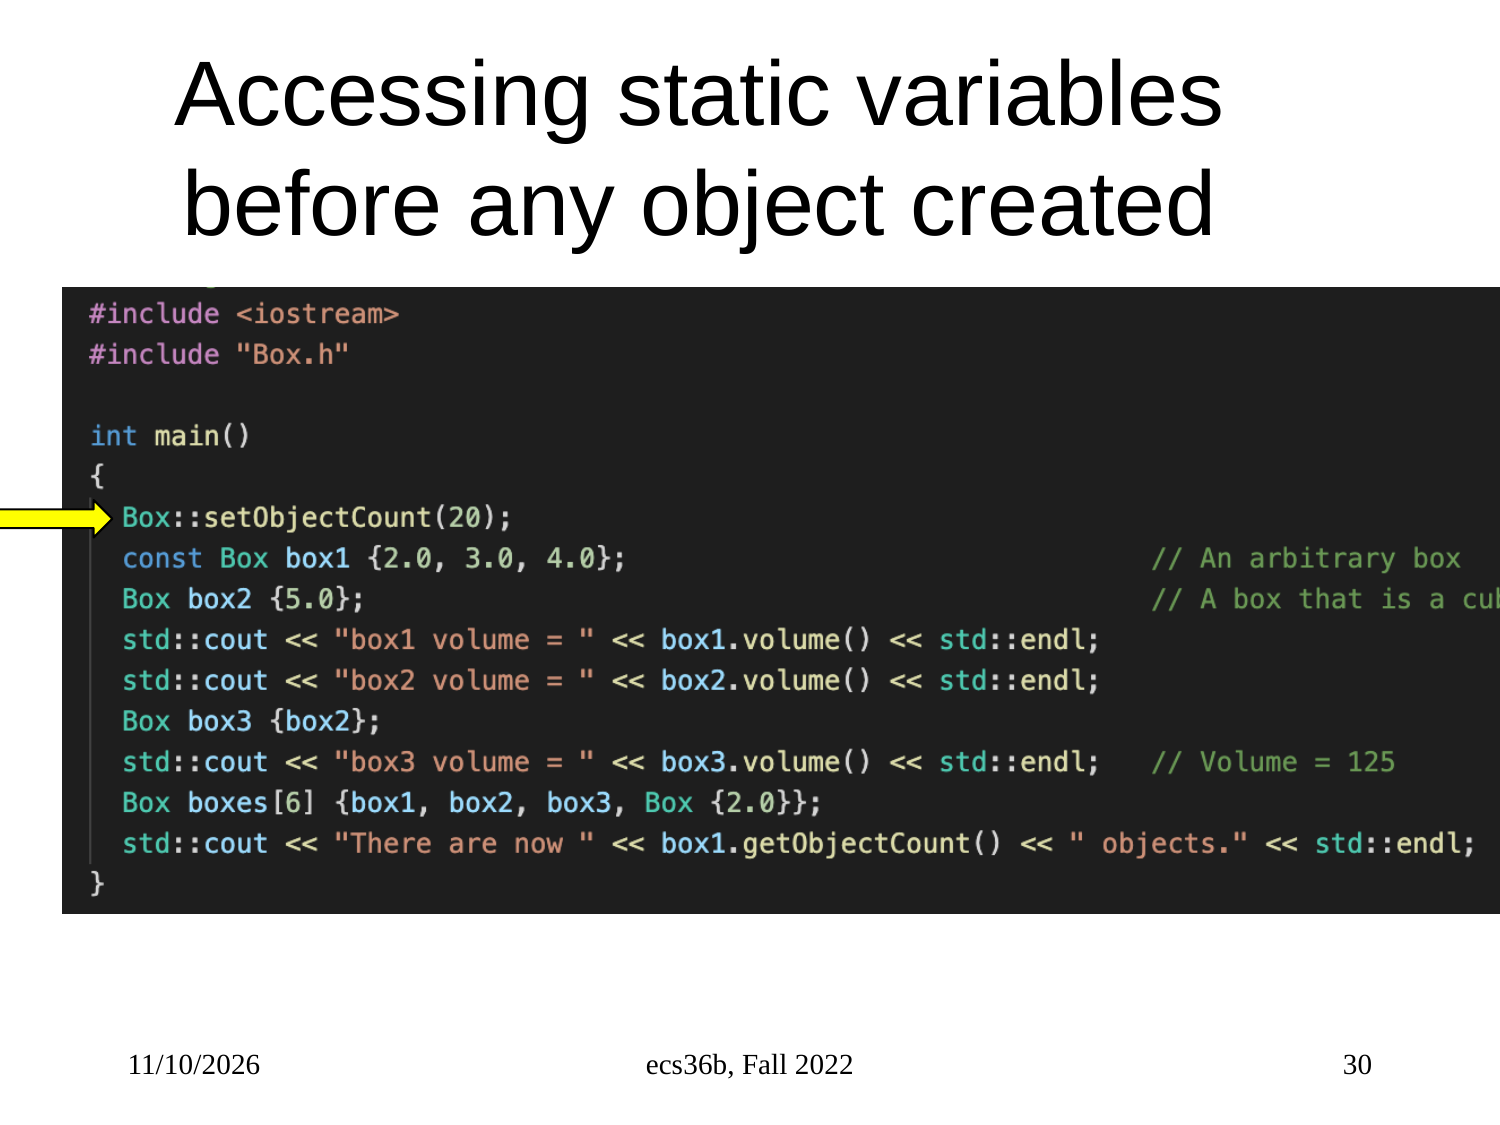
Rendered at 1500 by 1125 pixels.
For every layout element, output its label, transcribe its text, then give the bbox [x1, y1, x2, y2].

picture [62, 287, 1500, 914]
title Accessing static variables before any object created [137, 49, 1263, 238]
slide_number 30 [1074, 1024, 1388, 1101]
footer ecs36b, Fall 2022 [512, 1024, 988, 1101]
text_box [0, 509, 57, 529]
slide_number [112, 1024, 426, 1101]
